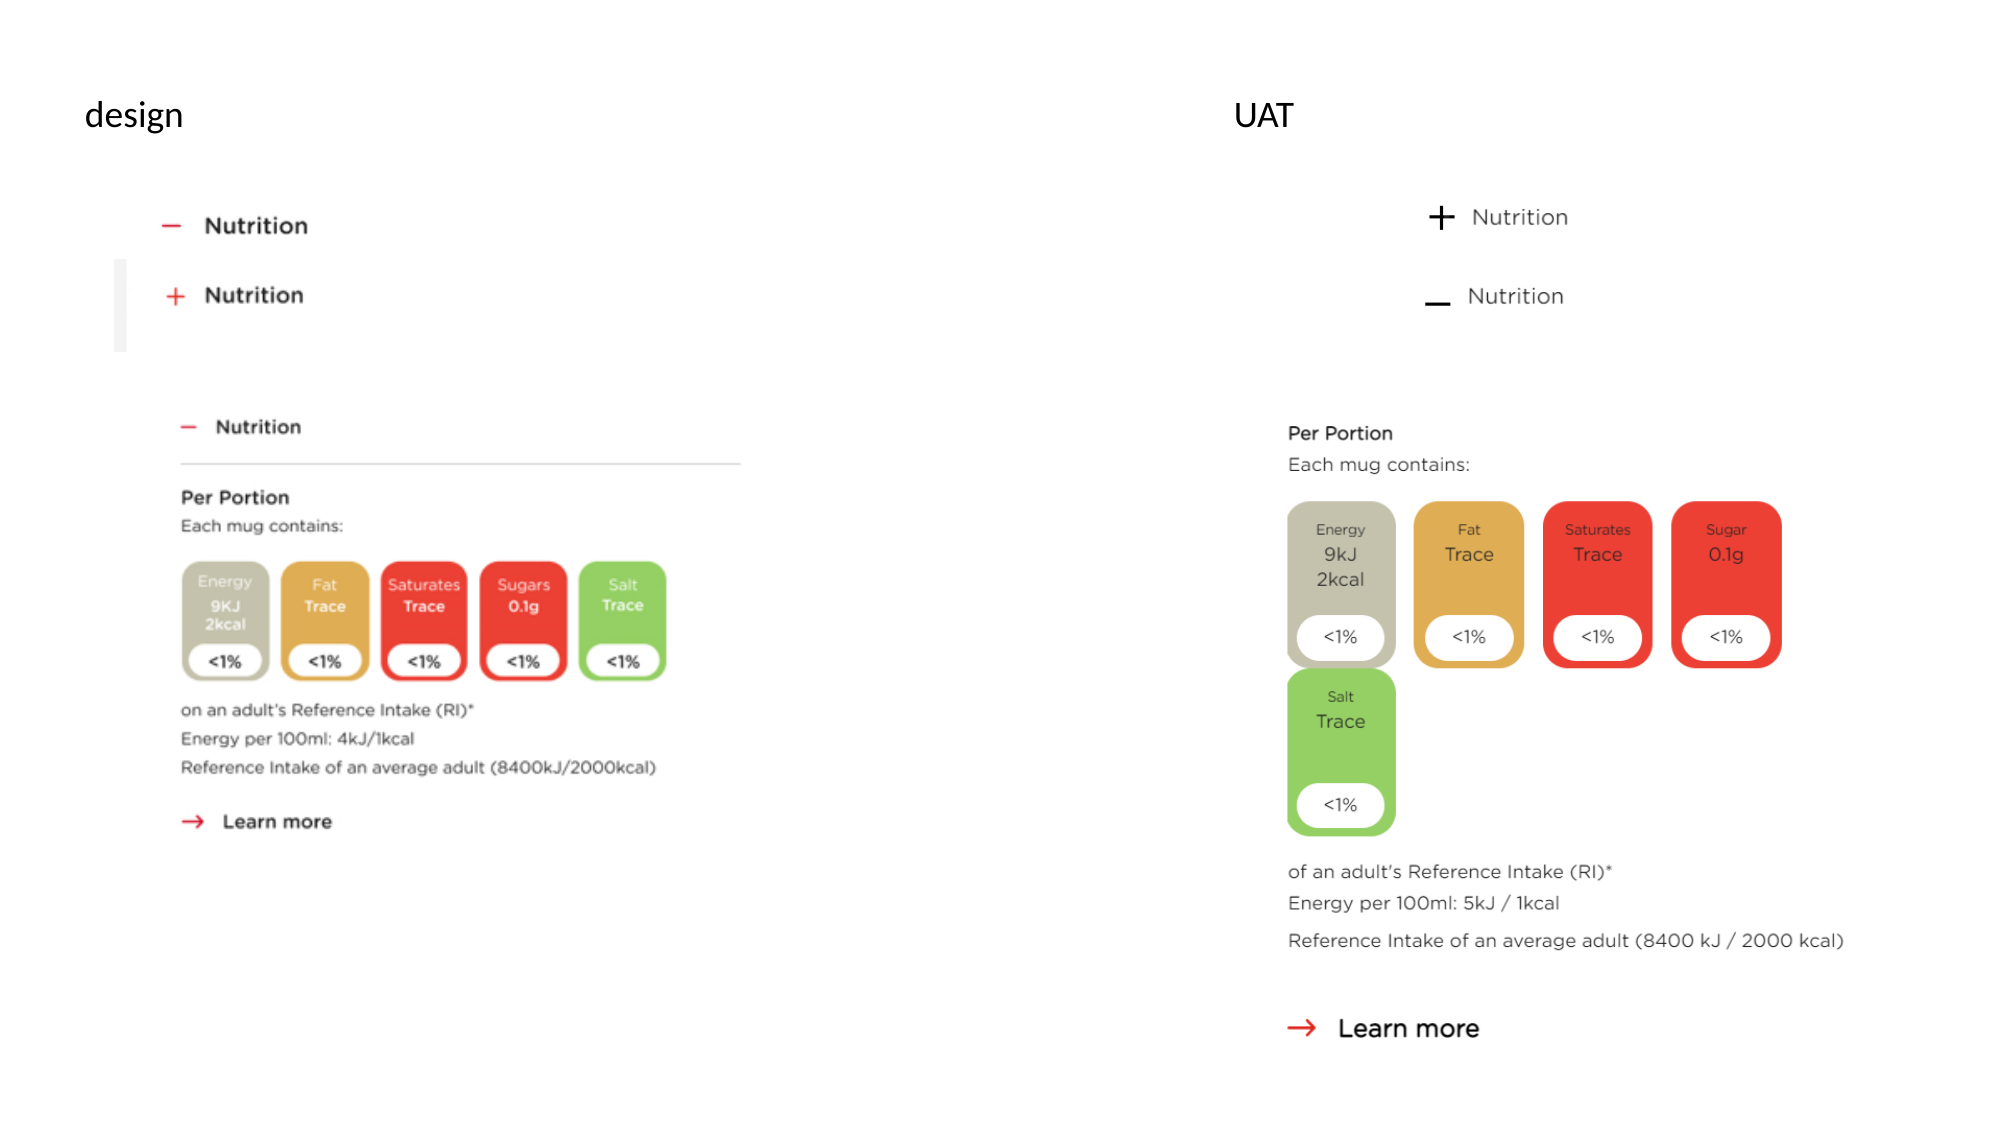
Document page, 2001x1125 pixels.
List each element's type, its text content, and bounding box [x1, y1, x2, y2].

picture [114, 400, 782, 866]
picture [1373, 270, 1649, 331]
picture [114, 183, 954, 352]
picture [1204, 400, 1881, 1064]
text_box design [70, 82, 298, 143]
picture [1373, 186, 1712, 255]
text_box UAT [1219, 82, 1447, 143]
